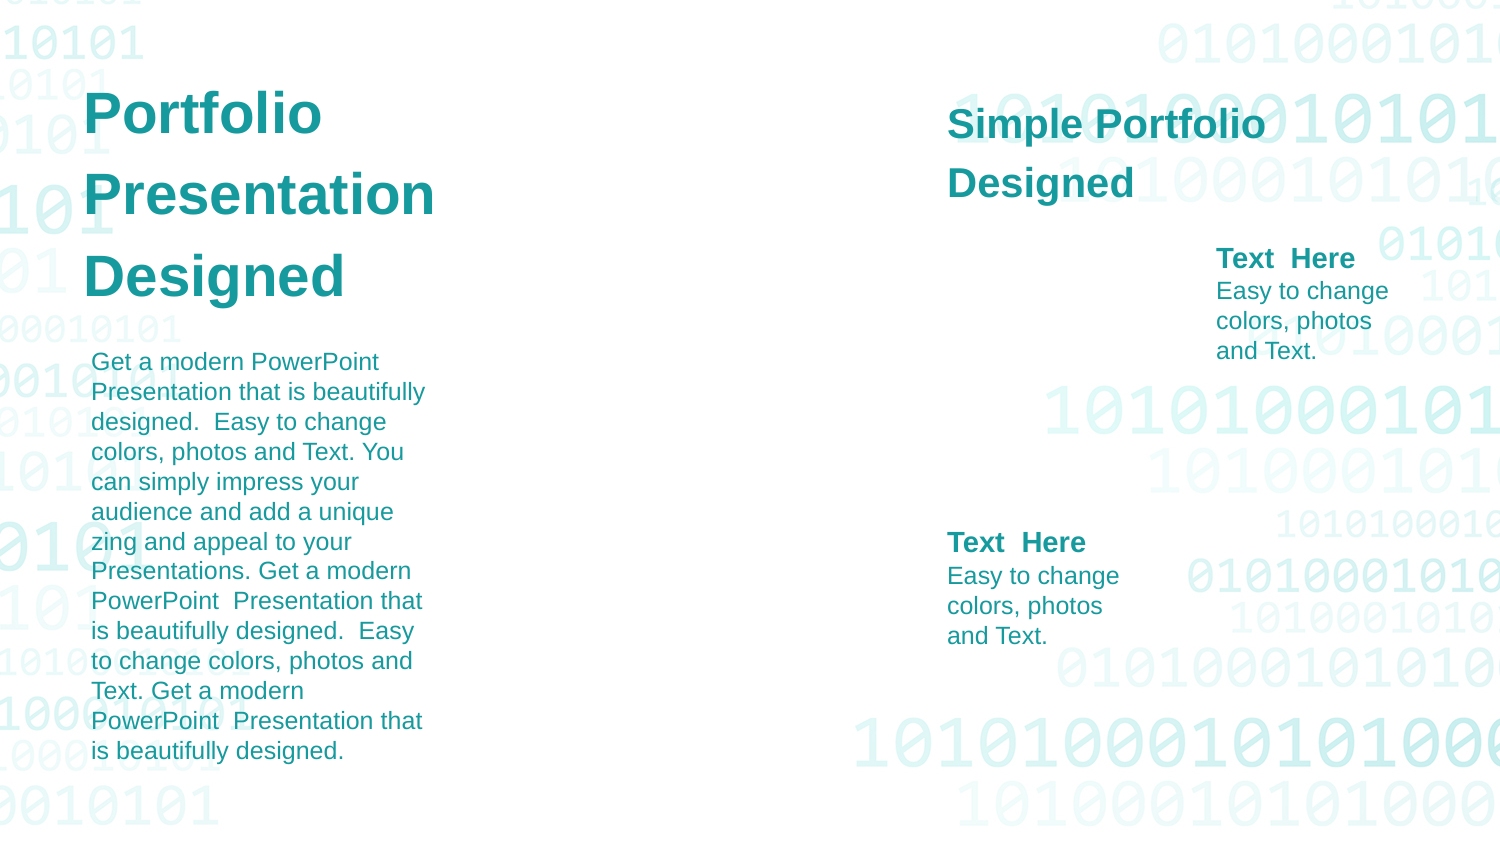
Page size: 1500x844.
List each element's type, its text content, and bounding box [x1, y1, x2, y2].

text_box Get a modern PowerPoint Presentation that is beautifully designed. Easy to change colors, photos and Text. You can simply impress your audience and add a unique zing and appeal to your Presentations. Get a modern PowerPoint Presentation that is beautifully designed. Easy to change colors, photos and Text. Get a modern PowerPoint Presentation that is beautifully designed. [76, 338, 446, 772]
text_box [931, 516, 1142, 656]
picture [0, 0, 1500, 844]
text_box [1201, 231, 1411, 371]
text_box Simple Portfolio Designed [932, 89, 1392, 220]
text_box Portfolio Presentation Designed [68, 67, 529, 327]
